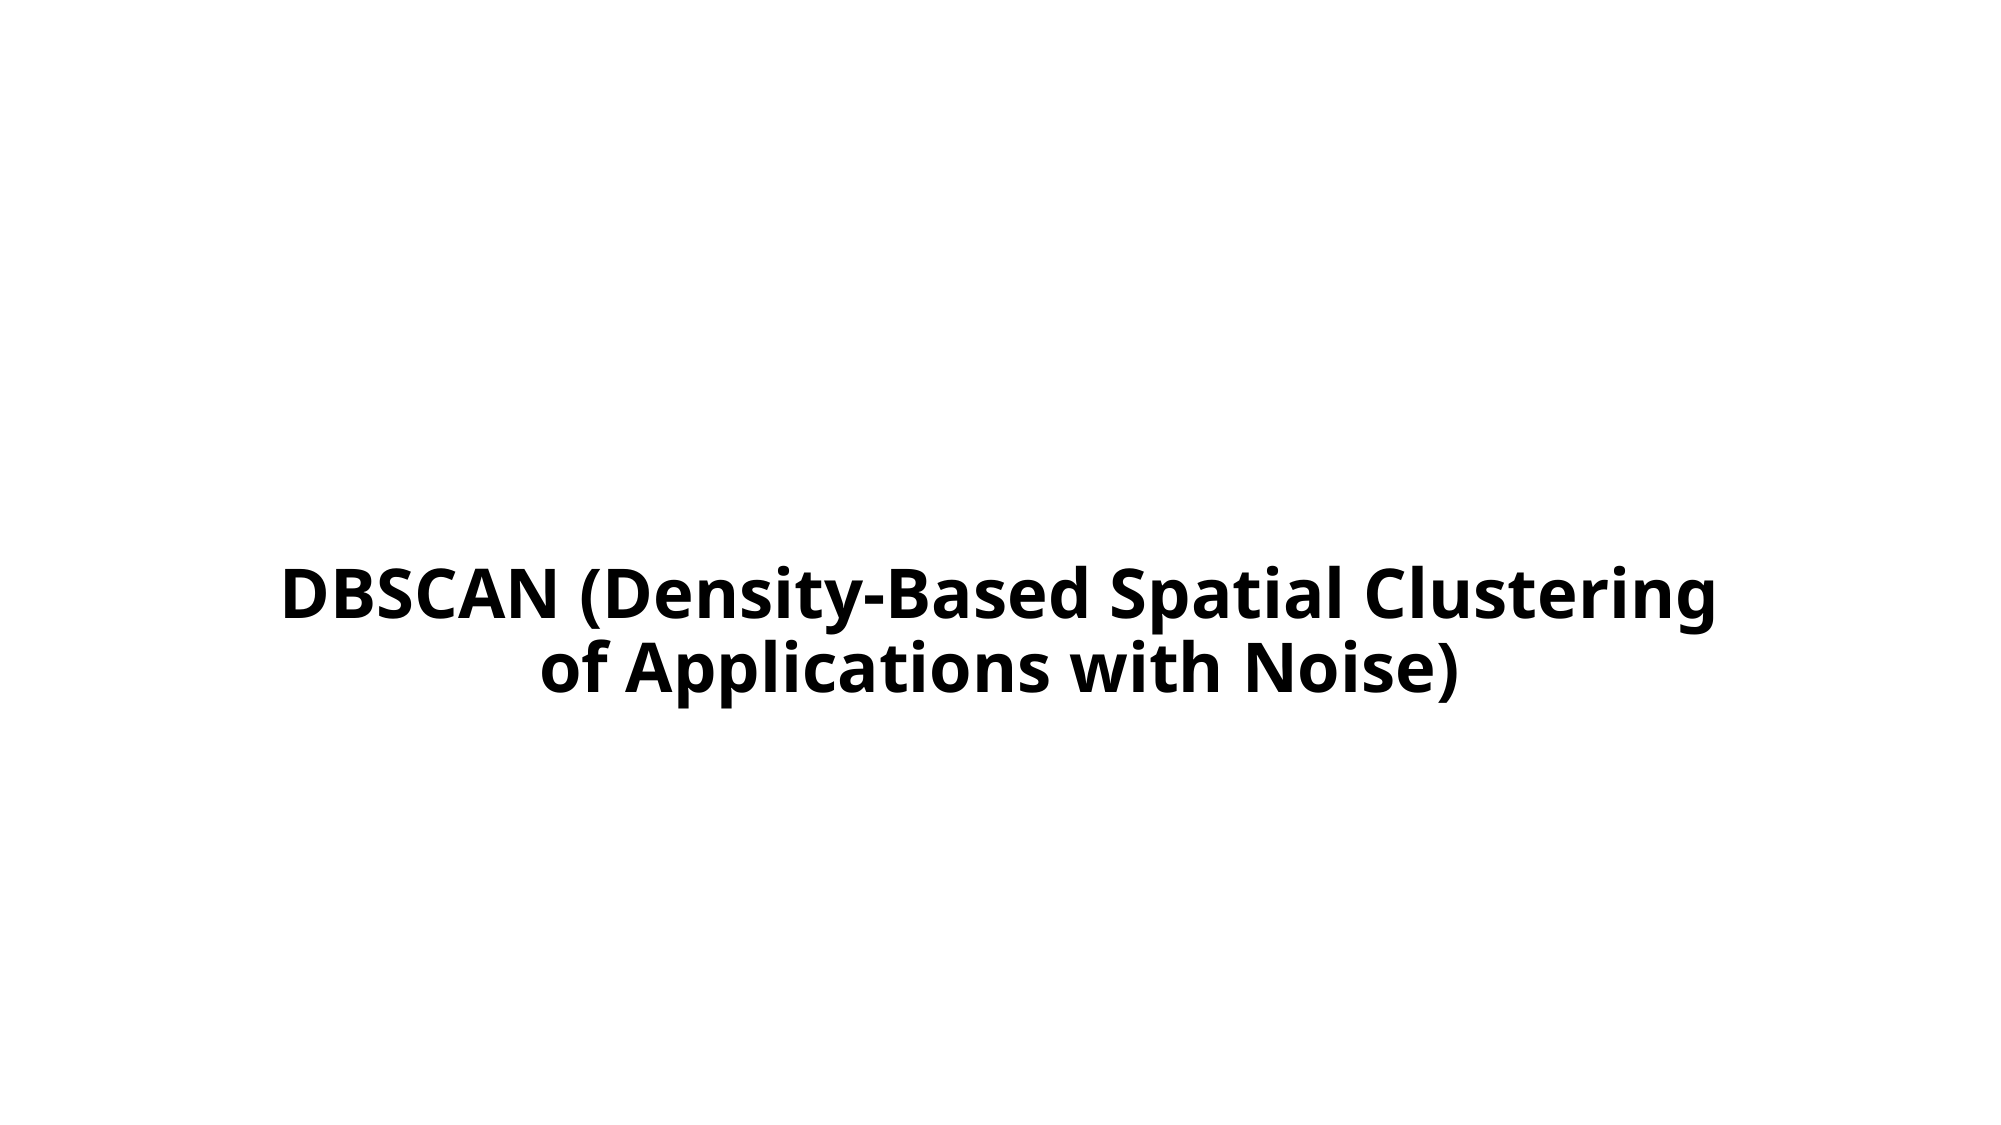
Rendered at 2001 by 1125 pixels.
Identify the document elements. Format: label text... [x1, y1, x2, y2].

title DBSCAN (Density-Based Spatial Clustering of Applications with Noise) [249, 323, 1750, 715]
